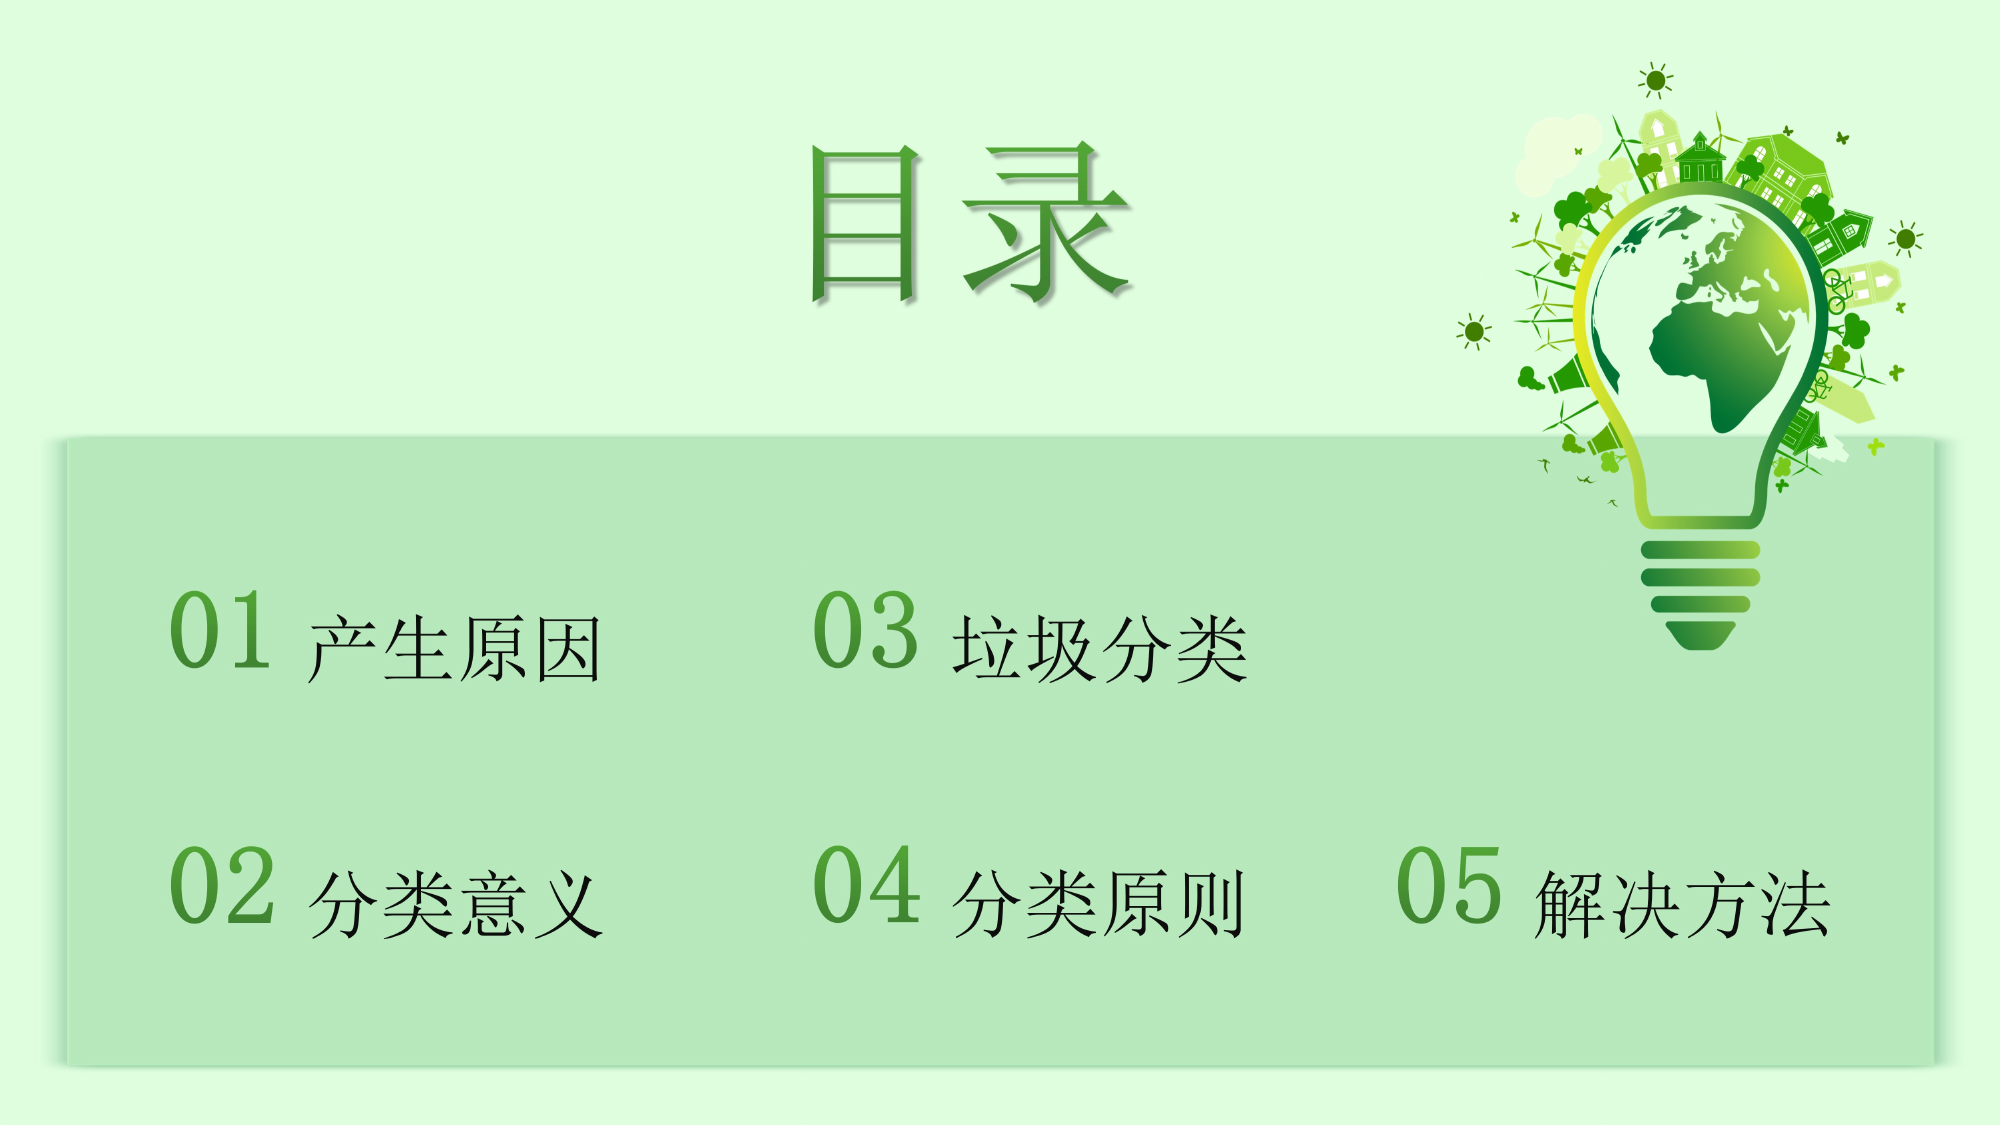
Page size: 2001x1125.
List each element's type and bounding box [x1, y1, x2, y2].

list [0, 0, 2000, 1125]
